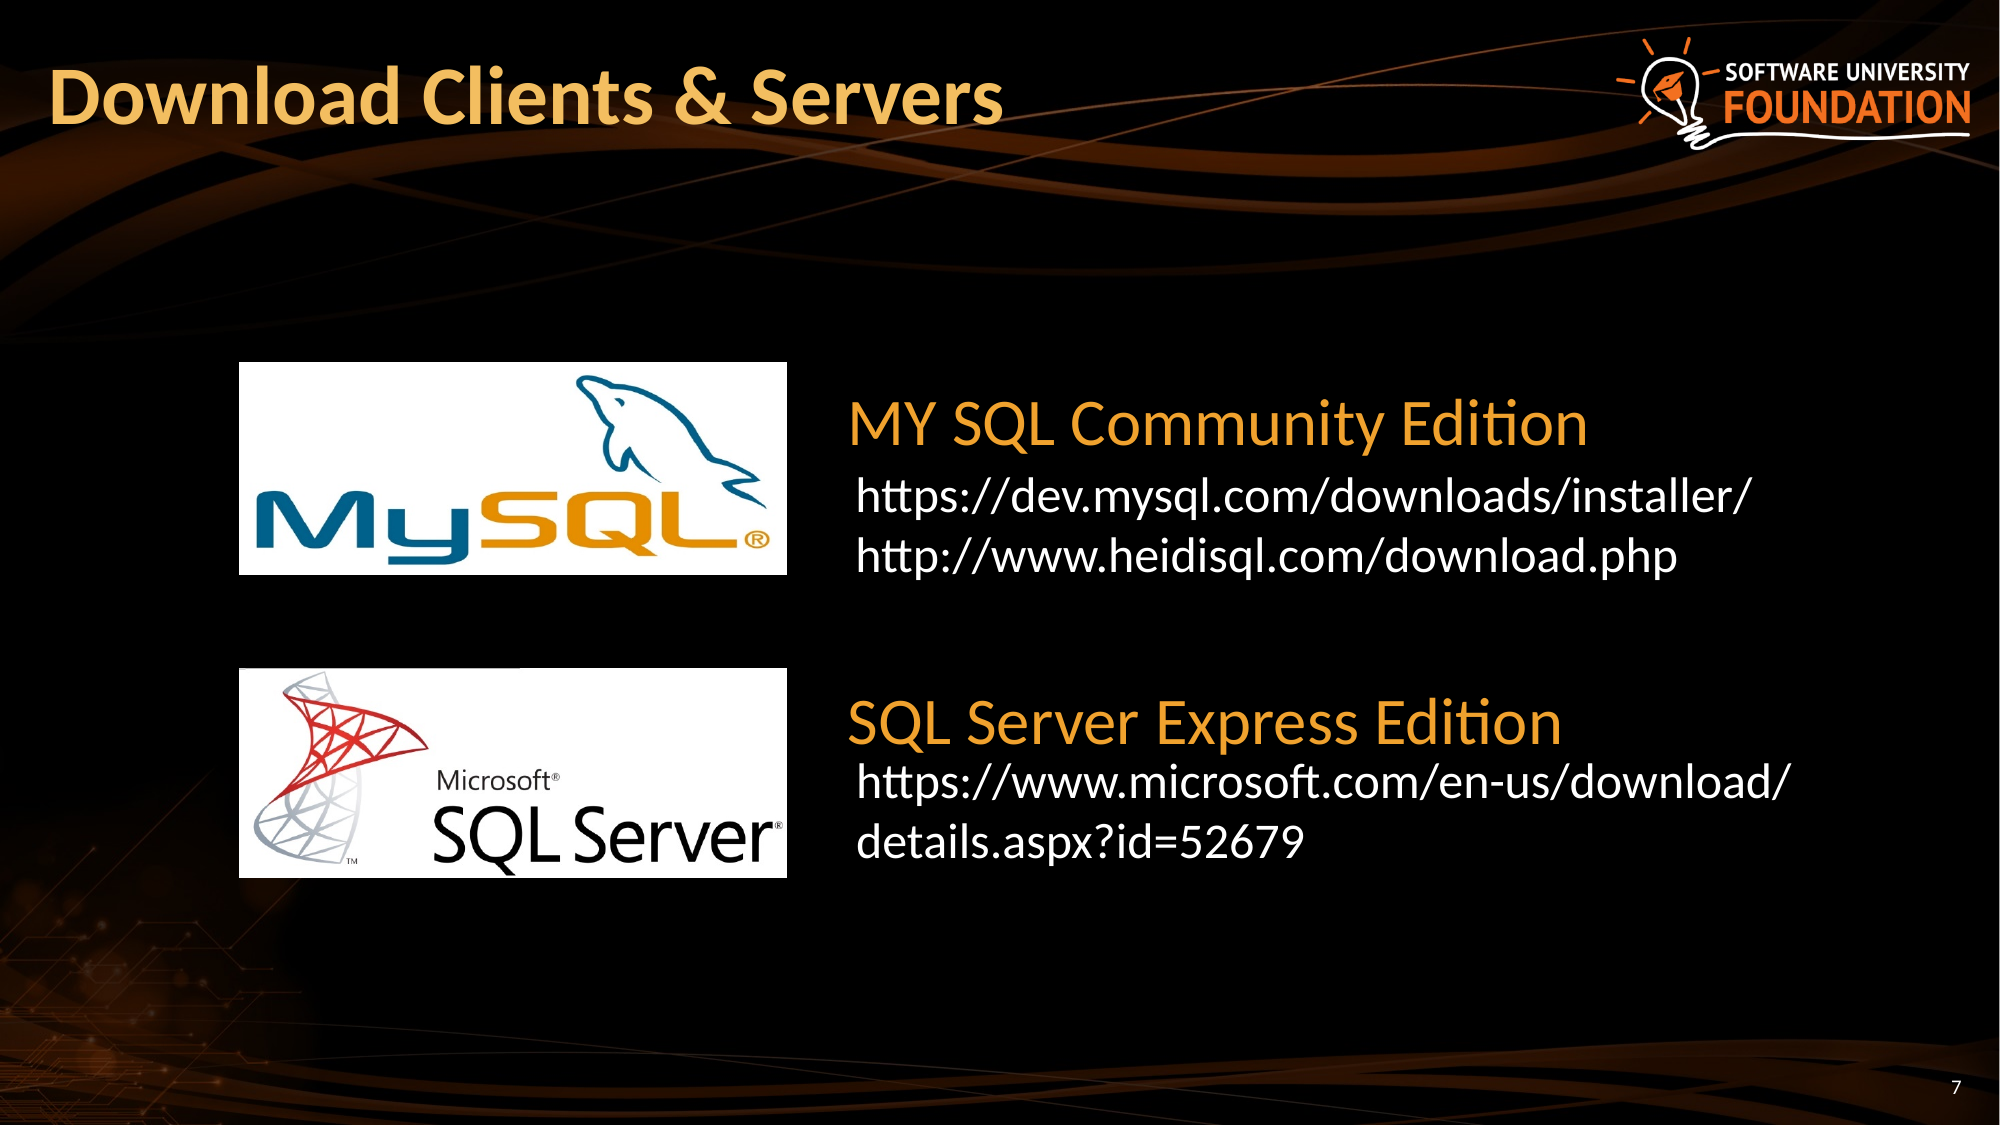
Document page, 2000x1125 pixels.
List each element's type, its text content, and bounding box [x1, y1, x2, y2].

text_box SQL Server Express Edition [829, 668, 1766, 781]
text_box MY SQL Community Edition [829, 369, 1766, 482]
picture [0, 0, 2000, 1125]
title Download Clients & Servers [30, 6, 1602, 189]
text_box https://dev.mysql.com/downloads/installer/ http://www.heidisql.com/download.php [840, 455, 1768, 591]
text_box https://www.microsoft.com/en-us/download/ details.aspx?id=52679 [841, 741, 1807, 877]
slide_number 7 [1897, 1070, 1968, 1103]
